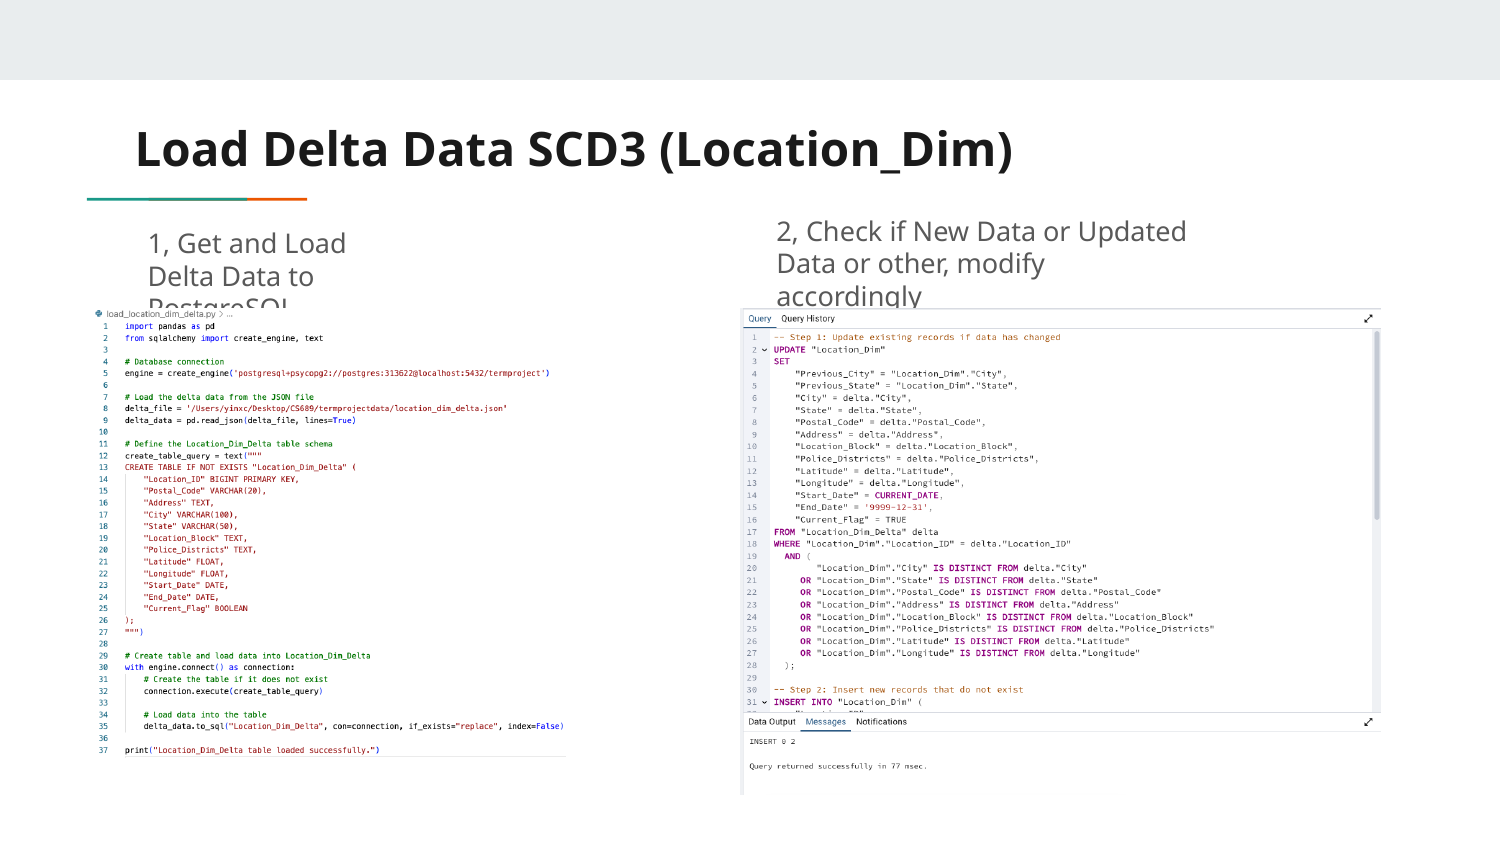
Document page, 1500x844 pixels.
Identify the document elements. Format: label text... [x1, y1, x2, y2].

picture [740, 308, 1381, 796]
text_box 2, Check if New Data or Updated Data or other, modify accordingly [761, 199, 1209, 253]
title Load Delta Data SCD3 (Location_Dim) [119, 103, 1381, 192]
text_box 1, Get and Load Delta Data to PostgreSQL [132, 211, 428, 265]
picture [86, 308, 566, 758]
